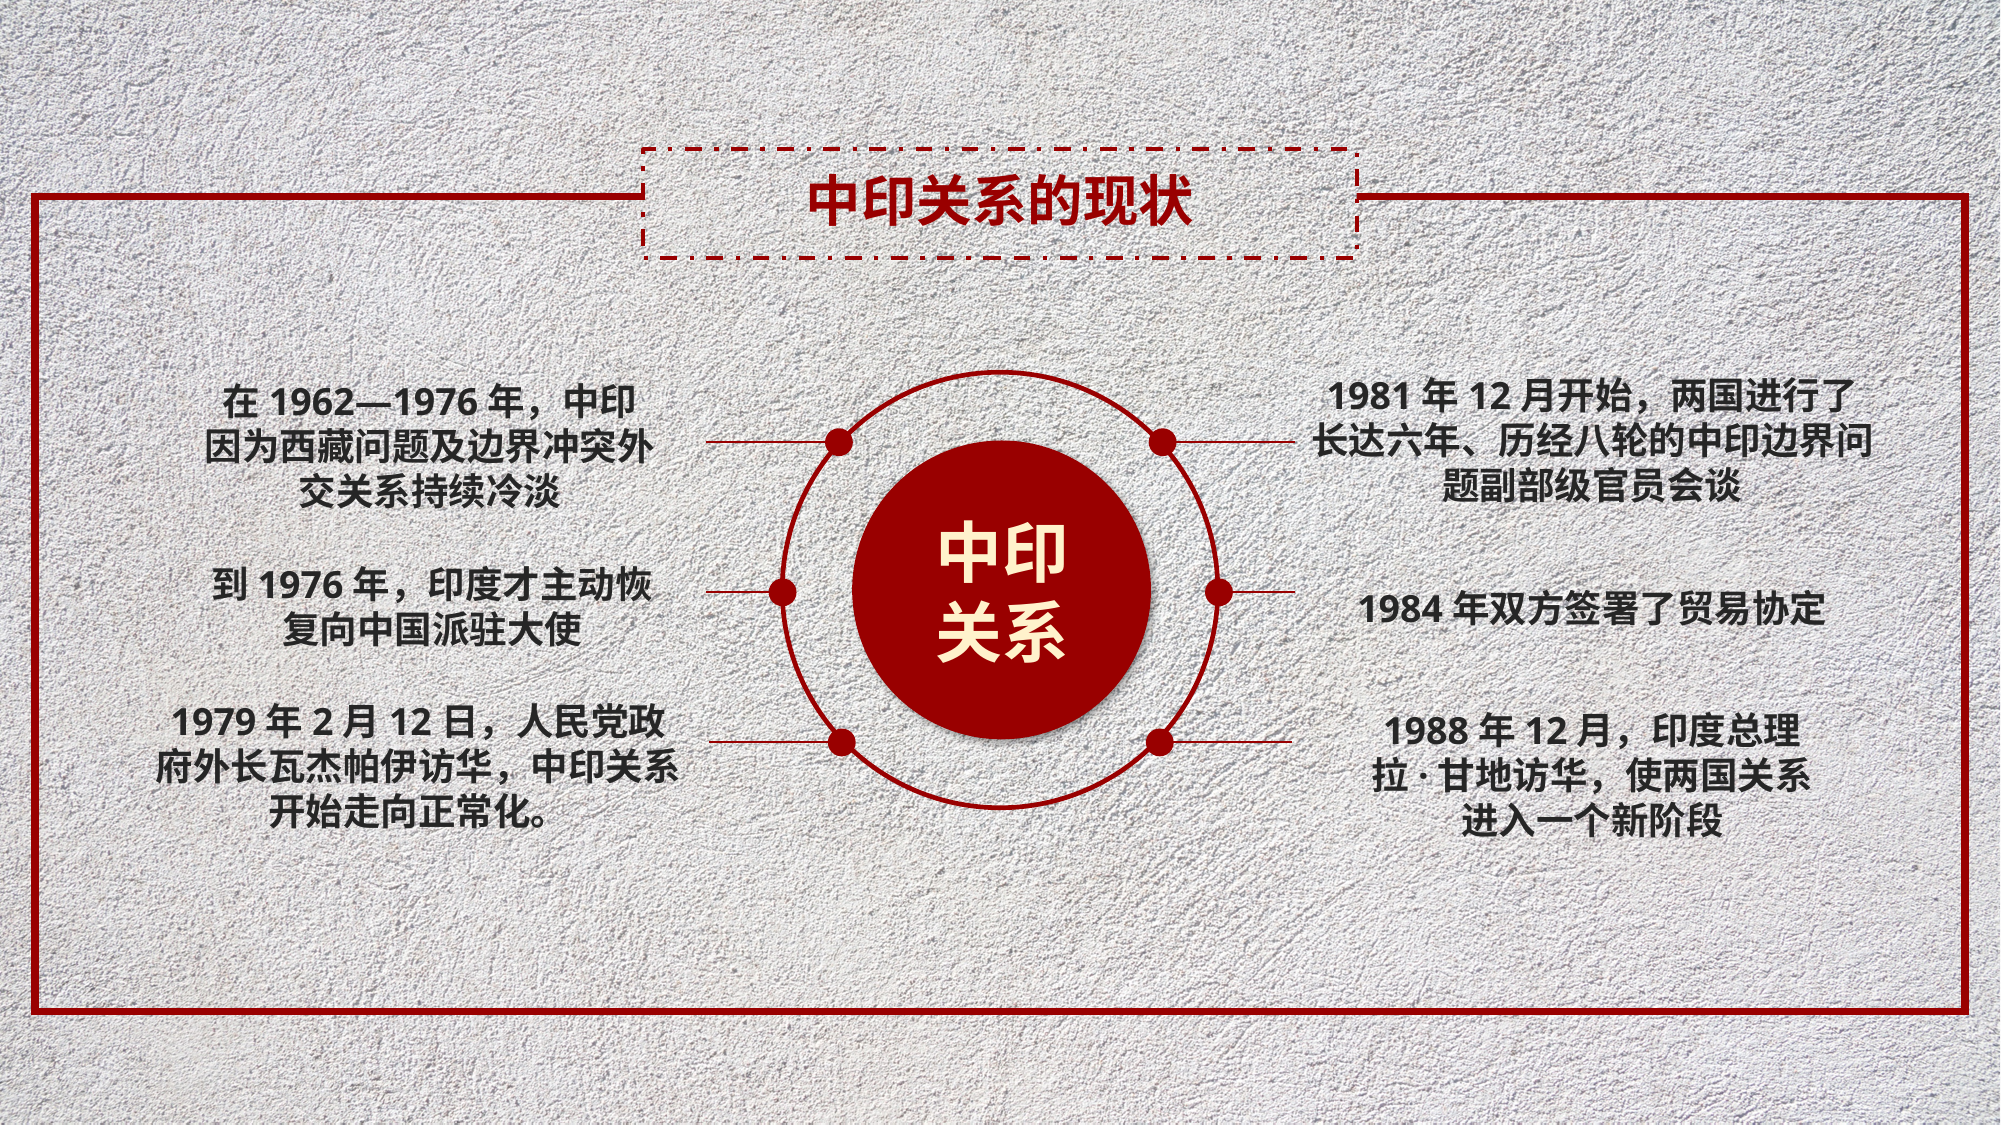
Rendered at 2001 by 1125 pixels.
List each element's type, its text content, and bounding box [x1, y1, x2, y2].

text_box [706, 578, 797, 607]
text_box [856, 740, 1145, 809]
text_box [1145, 728, 1293, 757]
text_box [1205, 578, 1296, 607]
text_box 1984年双方签署了贸易协定 [1281, 577, 1903, 638]
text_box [1148, 428, 1296, 457]
text_box 到1976年，印度才主动恢复向中国派驻大使 [191, 553, 673, 658]
picture [0, 0, 2001, 1125]
text_box [1151, 457, 1219, 728]
text_box 1988年12月，印度总理拉·甘地访华，使两国关系进入一个新阶段 [1351, 699, 1833, 850]
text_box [706, 428, 853, 457]
text_box 1979年2月12日，人民党政府外长瓦杰帕伊访华，中印关系开始走向正常化。 [137, 690, 699, 841]
text_box [781, 457, 852, 728]
text_box [852, 371, 1148, 440]
text_box 在1962—1976年，中印因为西藏问题及边界冲突外交关系持续冷淡 [189, 370, 671, 521]
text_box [709, 728, 856, 757]
text_box 1981年12月开始，两国进行了长达六年、历经八轮的中印边界问题副部级官员会谈 [1294, 364, 1890, 515]
text_box [34, 196, 1966, 1012]
list 中印关系的现状 [643, 149, 1357, 259]
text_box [852, 440, 1151, 740]
